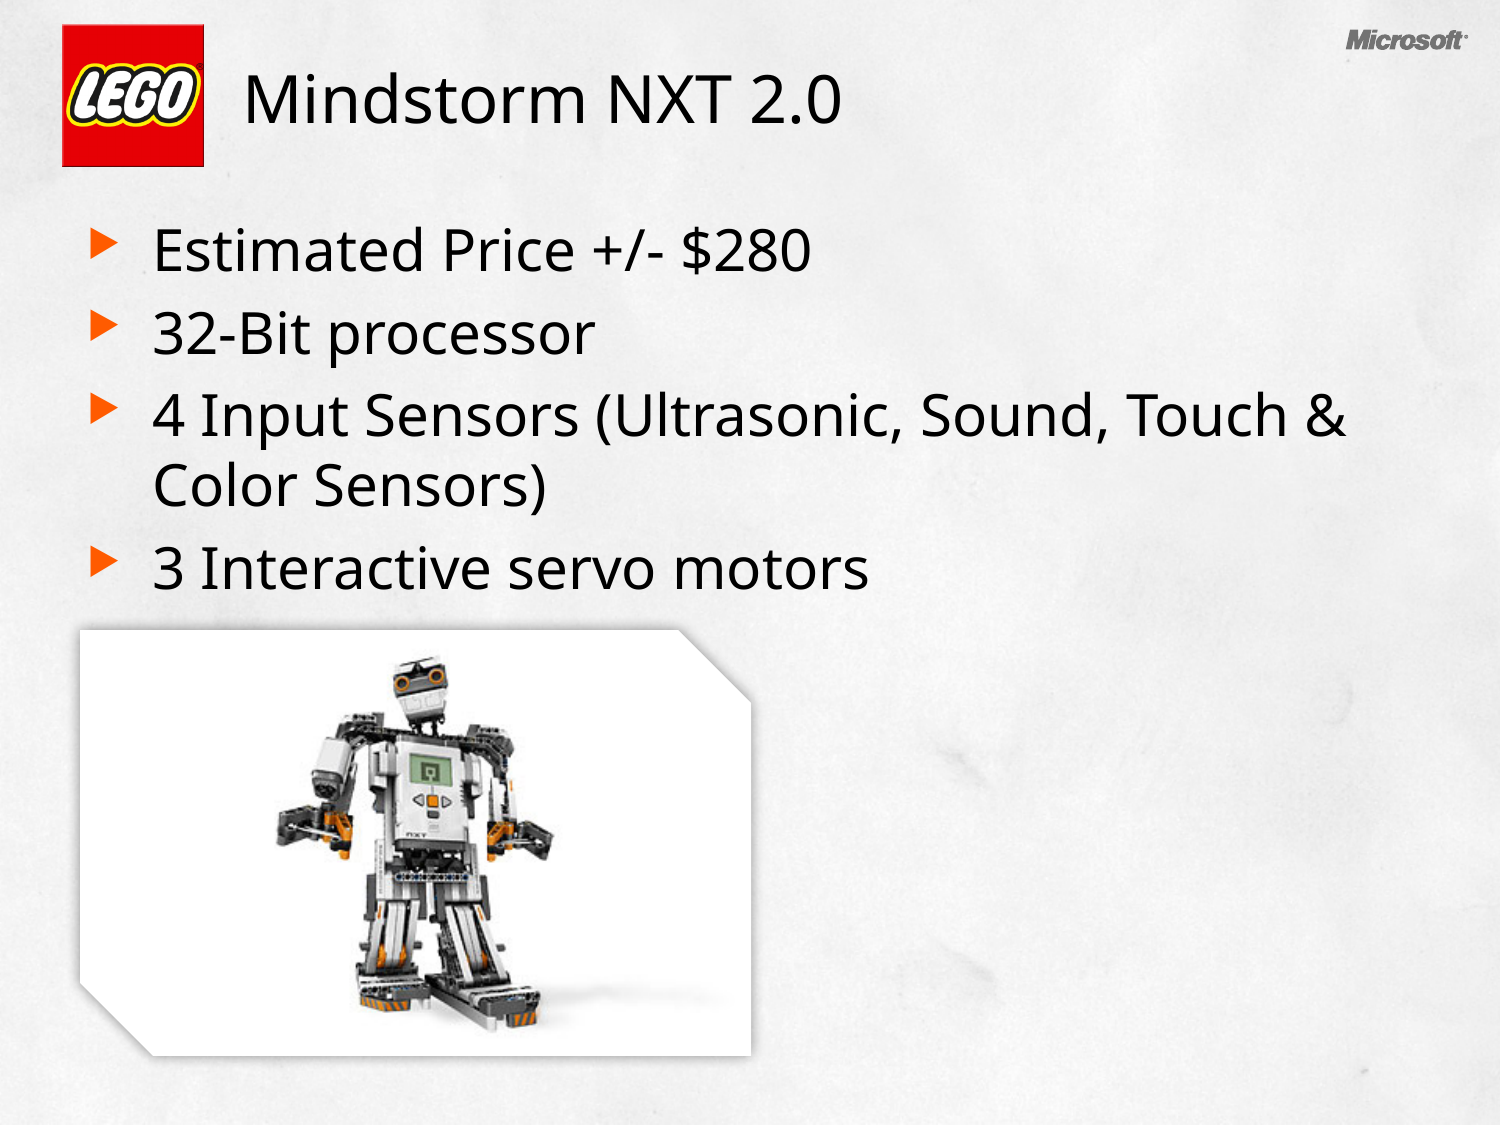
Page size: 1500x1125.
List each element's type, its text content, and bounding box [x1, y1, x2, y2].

list Estimated Price +/- $280 32-Bit processor 4 Input Sensors (Ultrasonic, Sound, Touch & Color Sensors) 3 Interactive servo motors [72, 206, 1423, 949]
title Mindstorm NXT 2.0 [209, 48, 1273, 149]
picture [0, 0, 1500, 1125]
